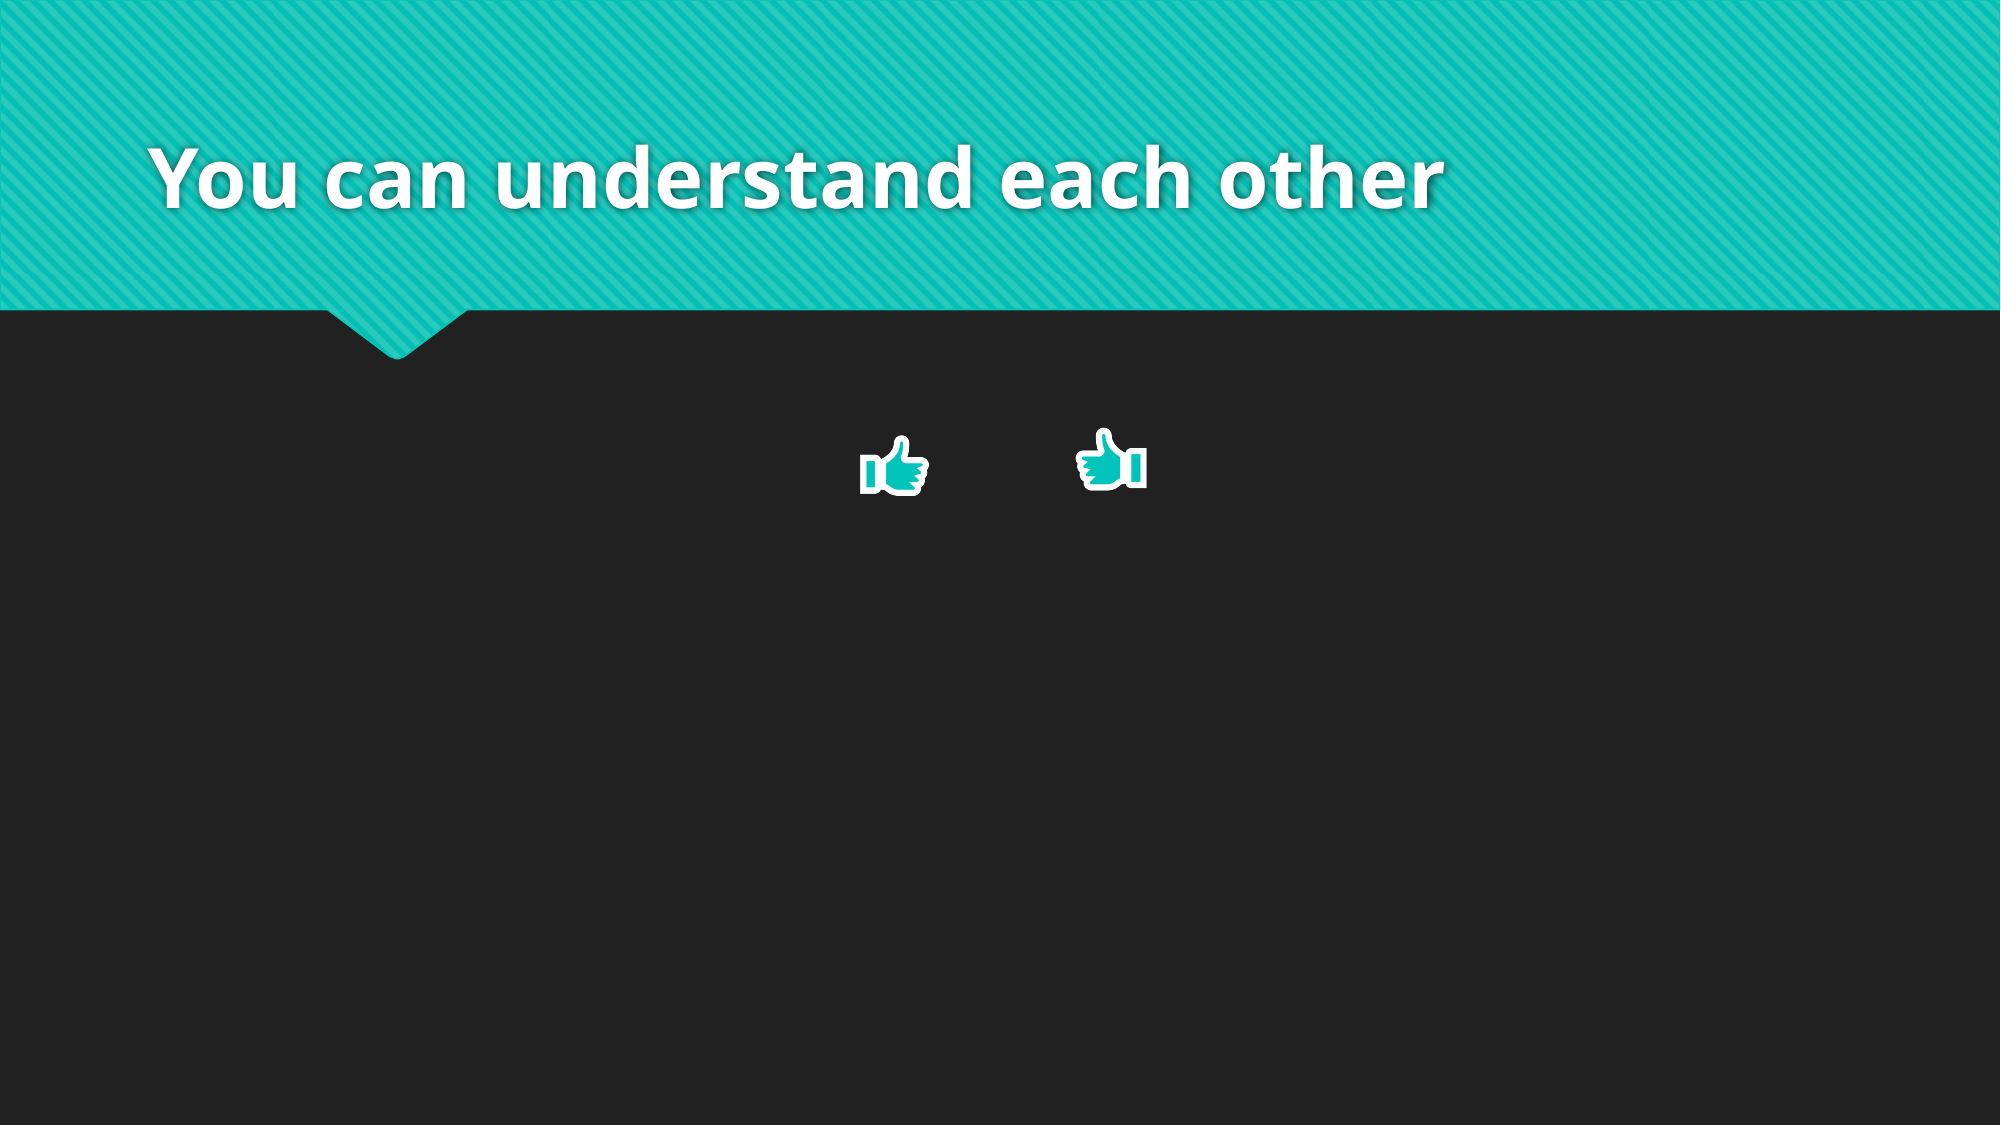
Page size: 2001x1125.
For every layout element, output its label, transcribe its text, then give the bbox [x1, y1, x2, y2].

picture [1072, 420, 1150, 498]
title You can understand each other [132, 73, 1868, 233]
picture [857, 428, 932, 503]
